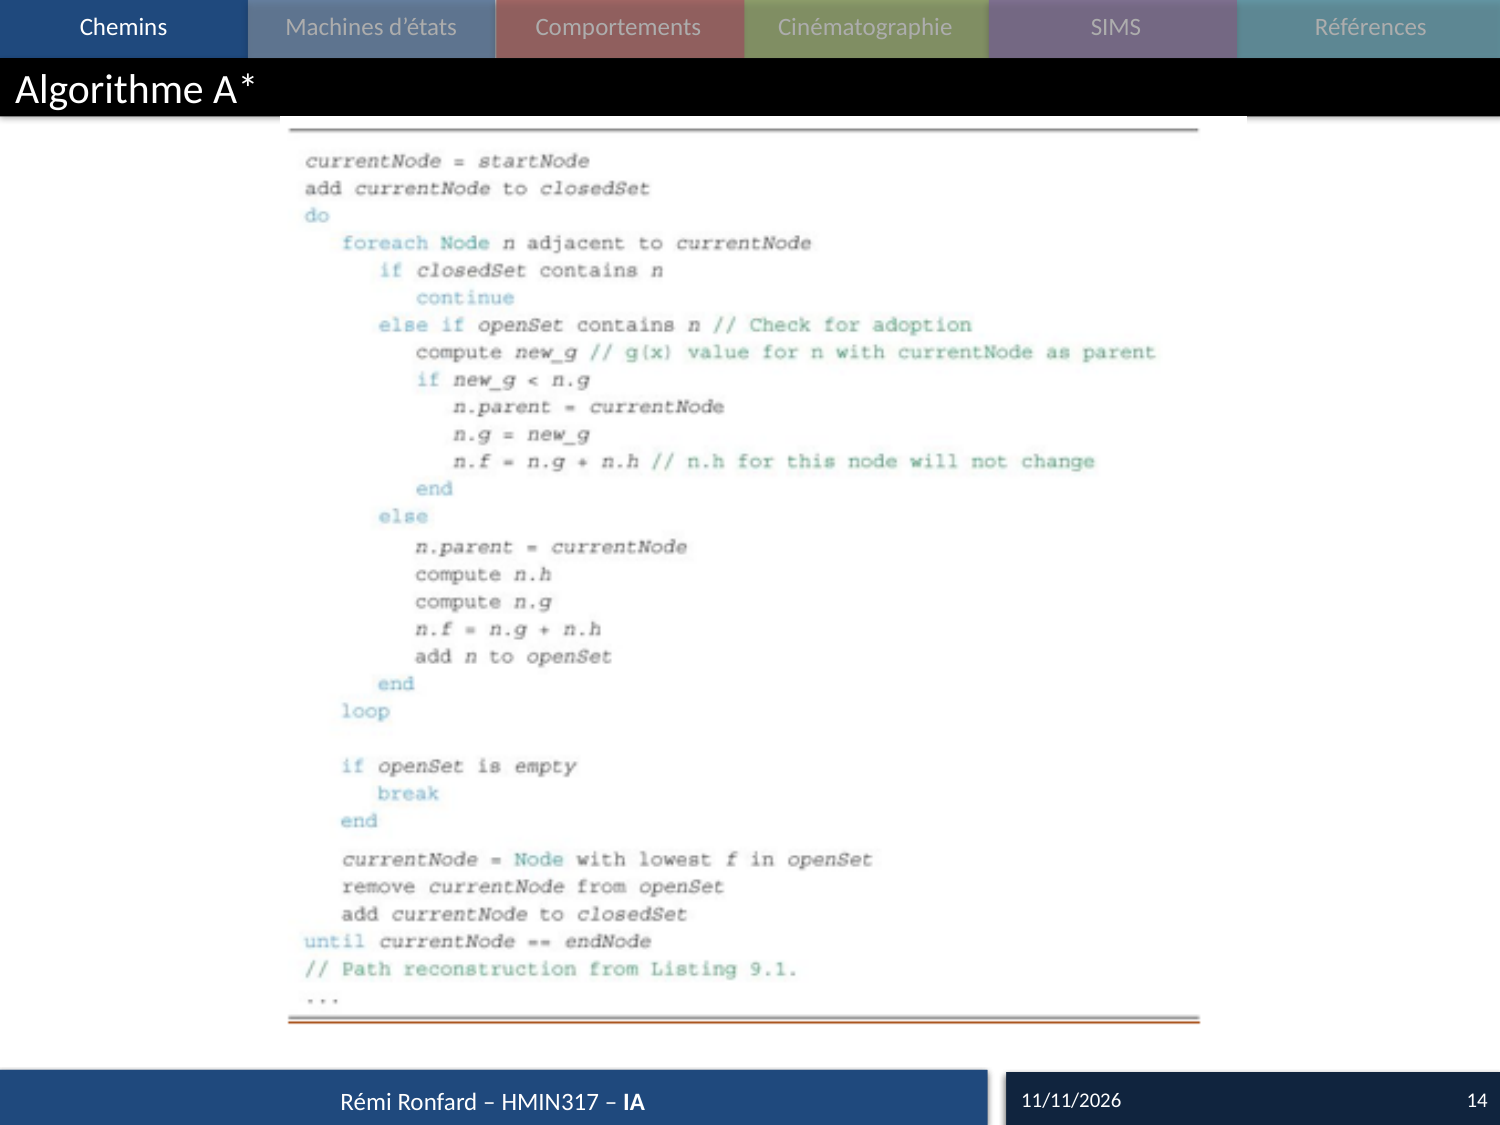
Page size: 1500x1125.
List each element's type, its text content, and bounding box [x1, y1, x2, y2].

picture [280, 116, 1247, 1046]
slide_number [1006, 1070, 1153, 1125]
slide_number 14 [1153, 1071, 1500, 1125]
title Algorithme A* [0, 58, 1500, 117]
footer Rémi Ronfard – HMIN317 – IA [0, 1072, 988, 1125]
